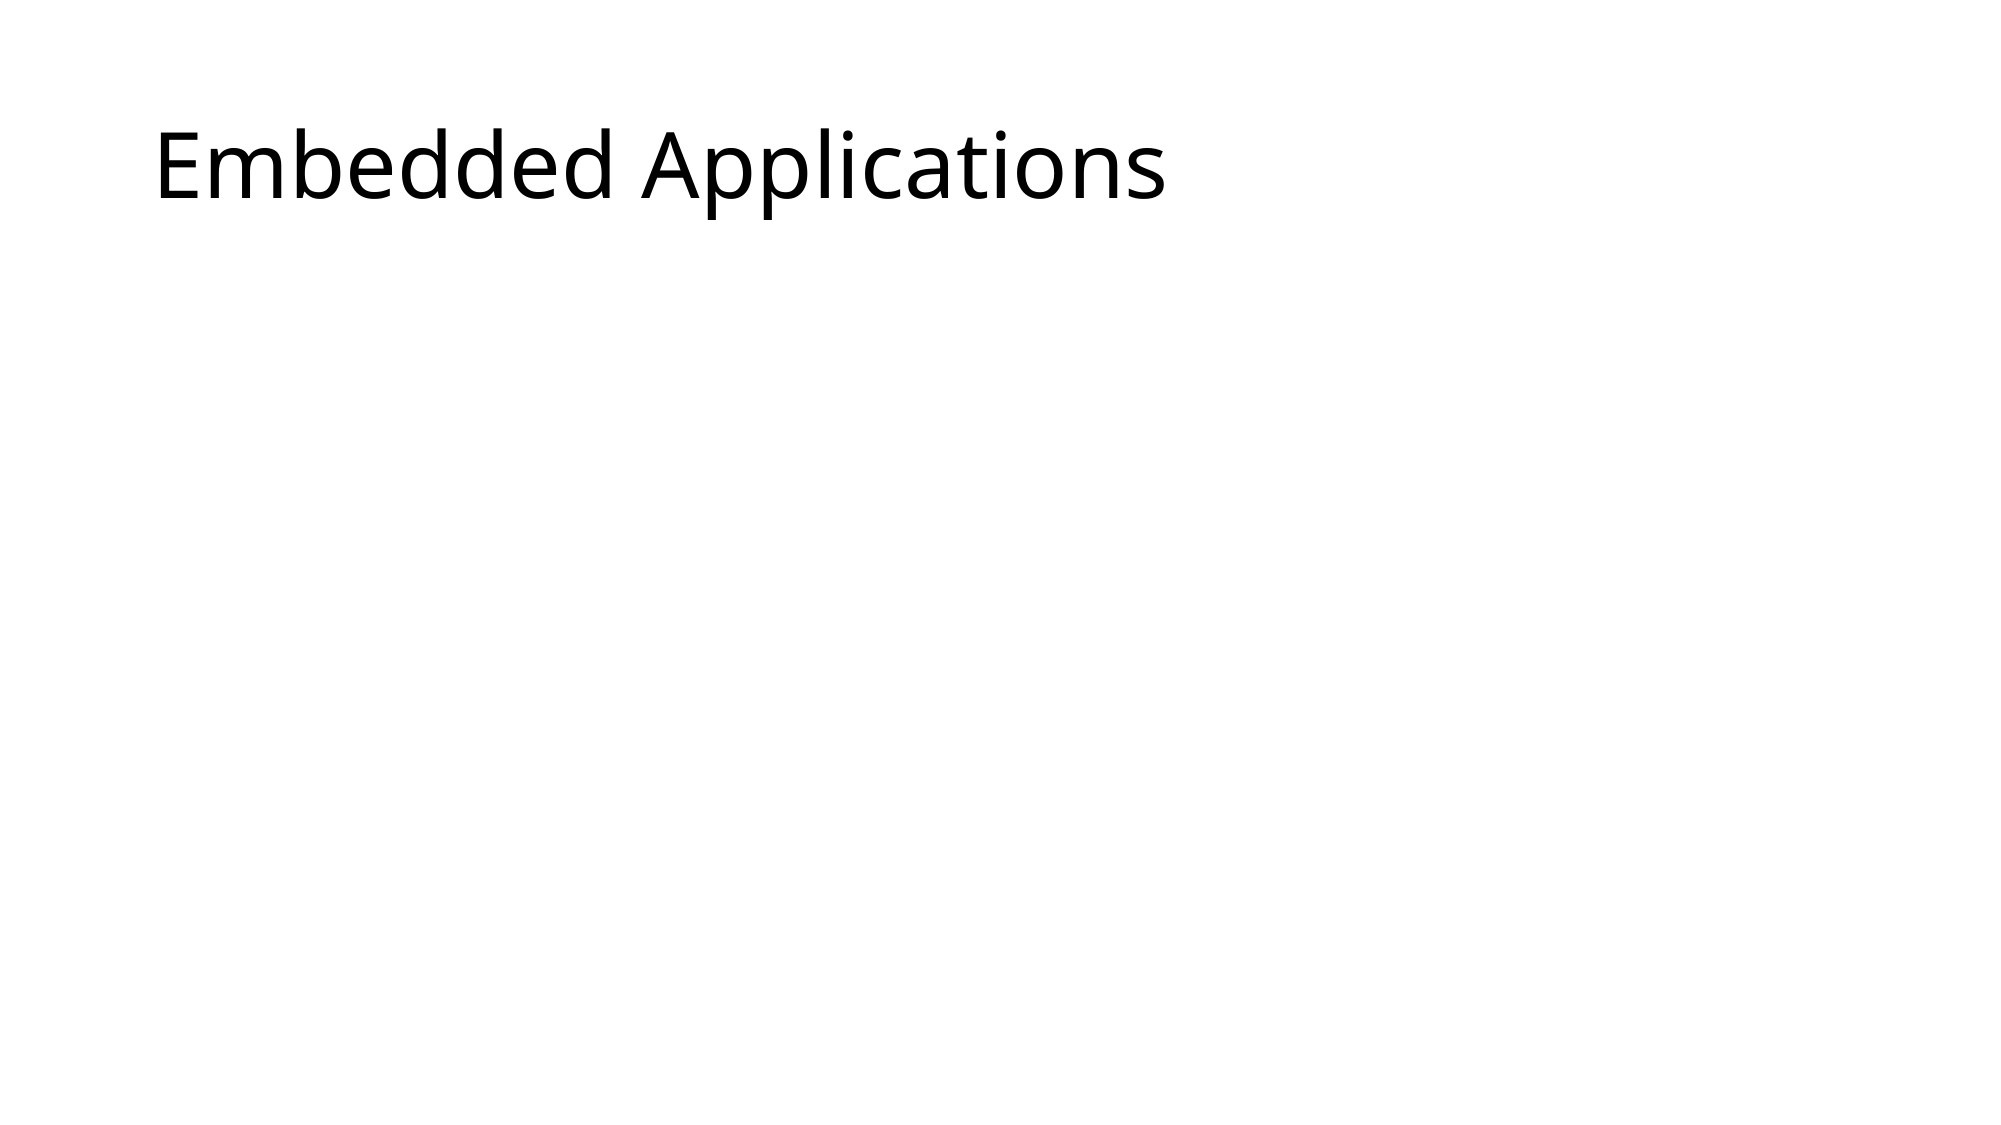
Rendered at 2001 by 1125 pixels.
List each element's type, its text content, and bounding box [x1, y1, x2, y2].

title Embedded Applications [137, 59, 1863, 278]
